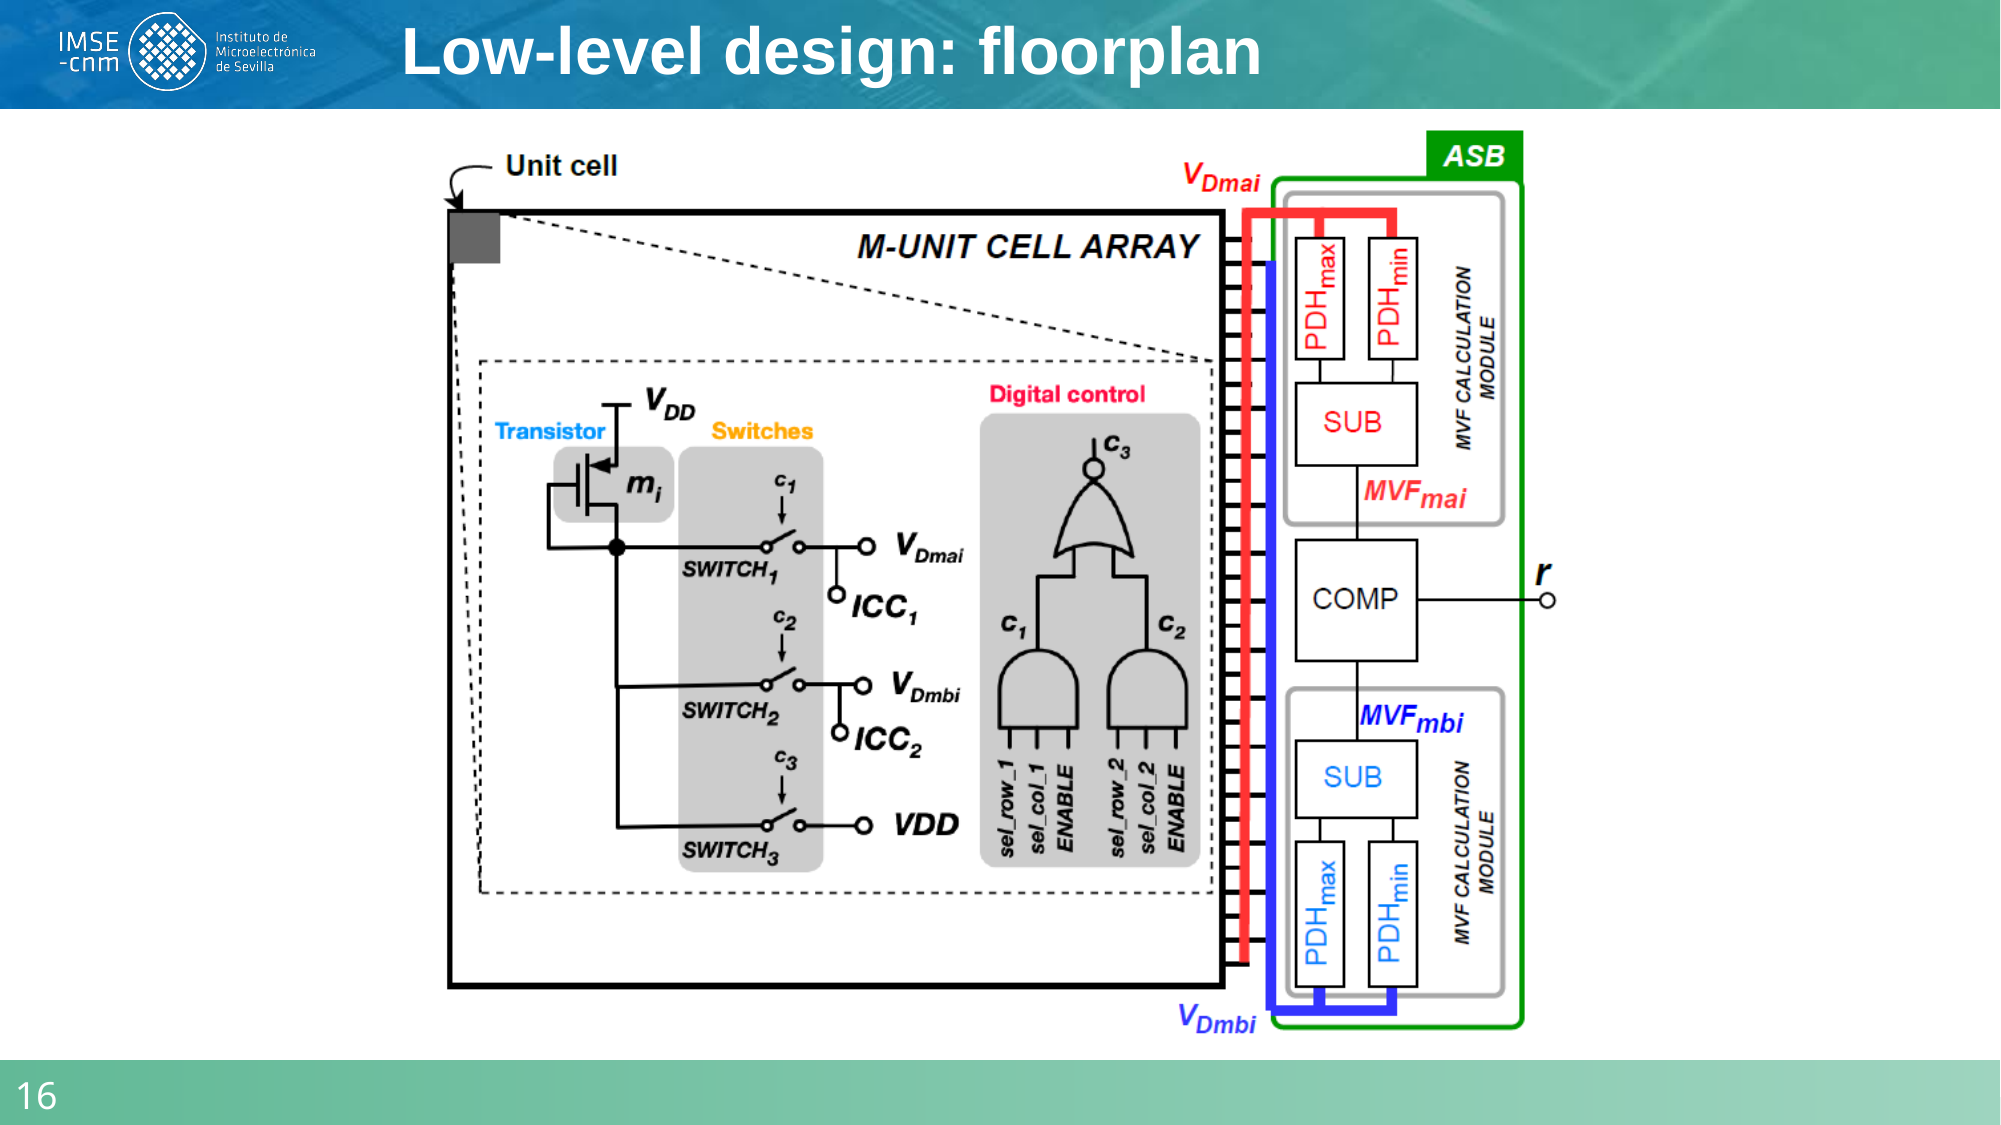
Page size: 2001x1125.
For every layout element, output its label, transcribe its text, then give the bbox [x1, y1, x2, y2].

title Low-level design: floorplan [401, 0, 2000, 107]
picture [0, 0, 2001, 109]
text_box [0, 1059, 2000, 1125]
text_box 16 [0, 1064, 113, 1125]
picture [434, 128, 1566, 1040]
